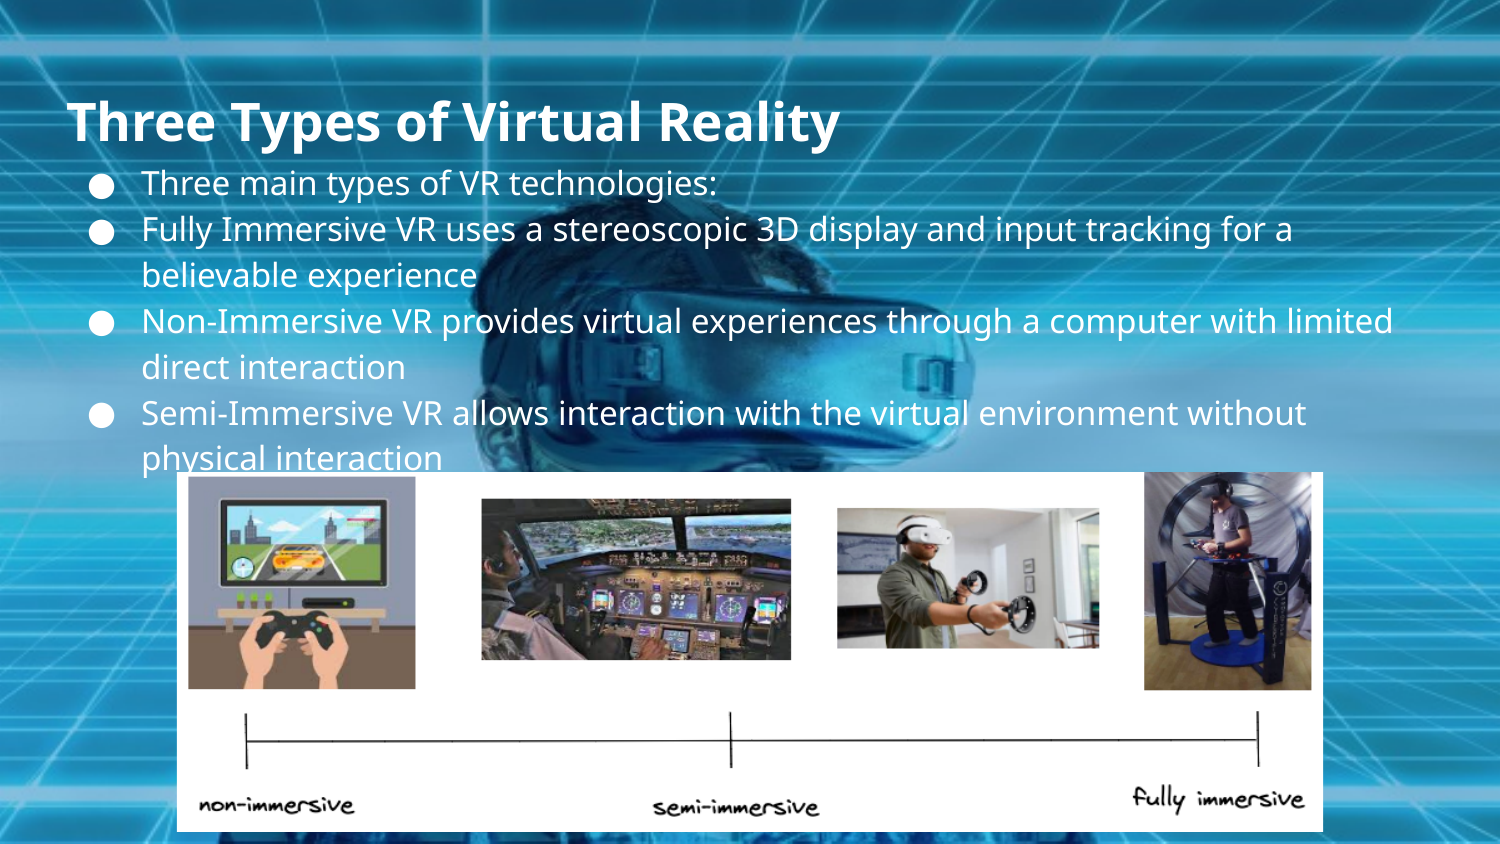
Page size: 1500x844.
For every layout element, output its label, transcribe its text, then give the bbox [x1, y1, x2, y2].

list Three main types of VR technologies: Fully Immersive VR uses a stereoscopic 3D display and input tracking for a believable experience Non-Immersive VR provides virtual experiences through a computer with limited direct interaction Semi-Immersive VR allows interaction with the virtual environment without physical interaction [51, 141, 1449, 703]
title Three Types of Virtual Reality [51, 72, 1449, 141]
picture [0, 0, 1500, 844]
